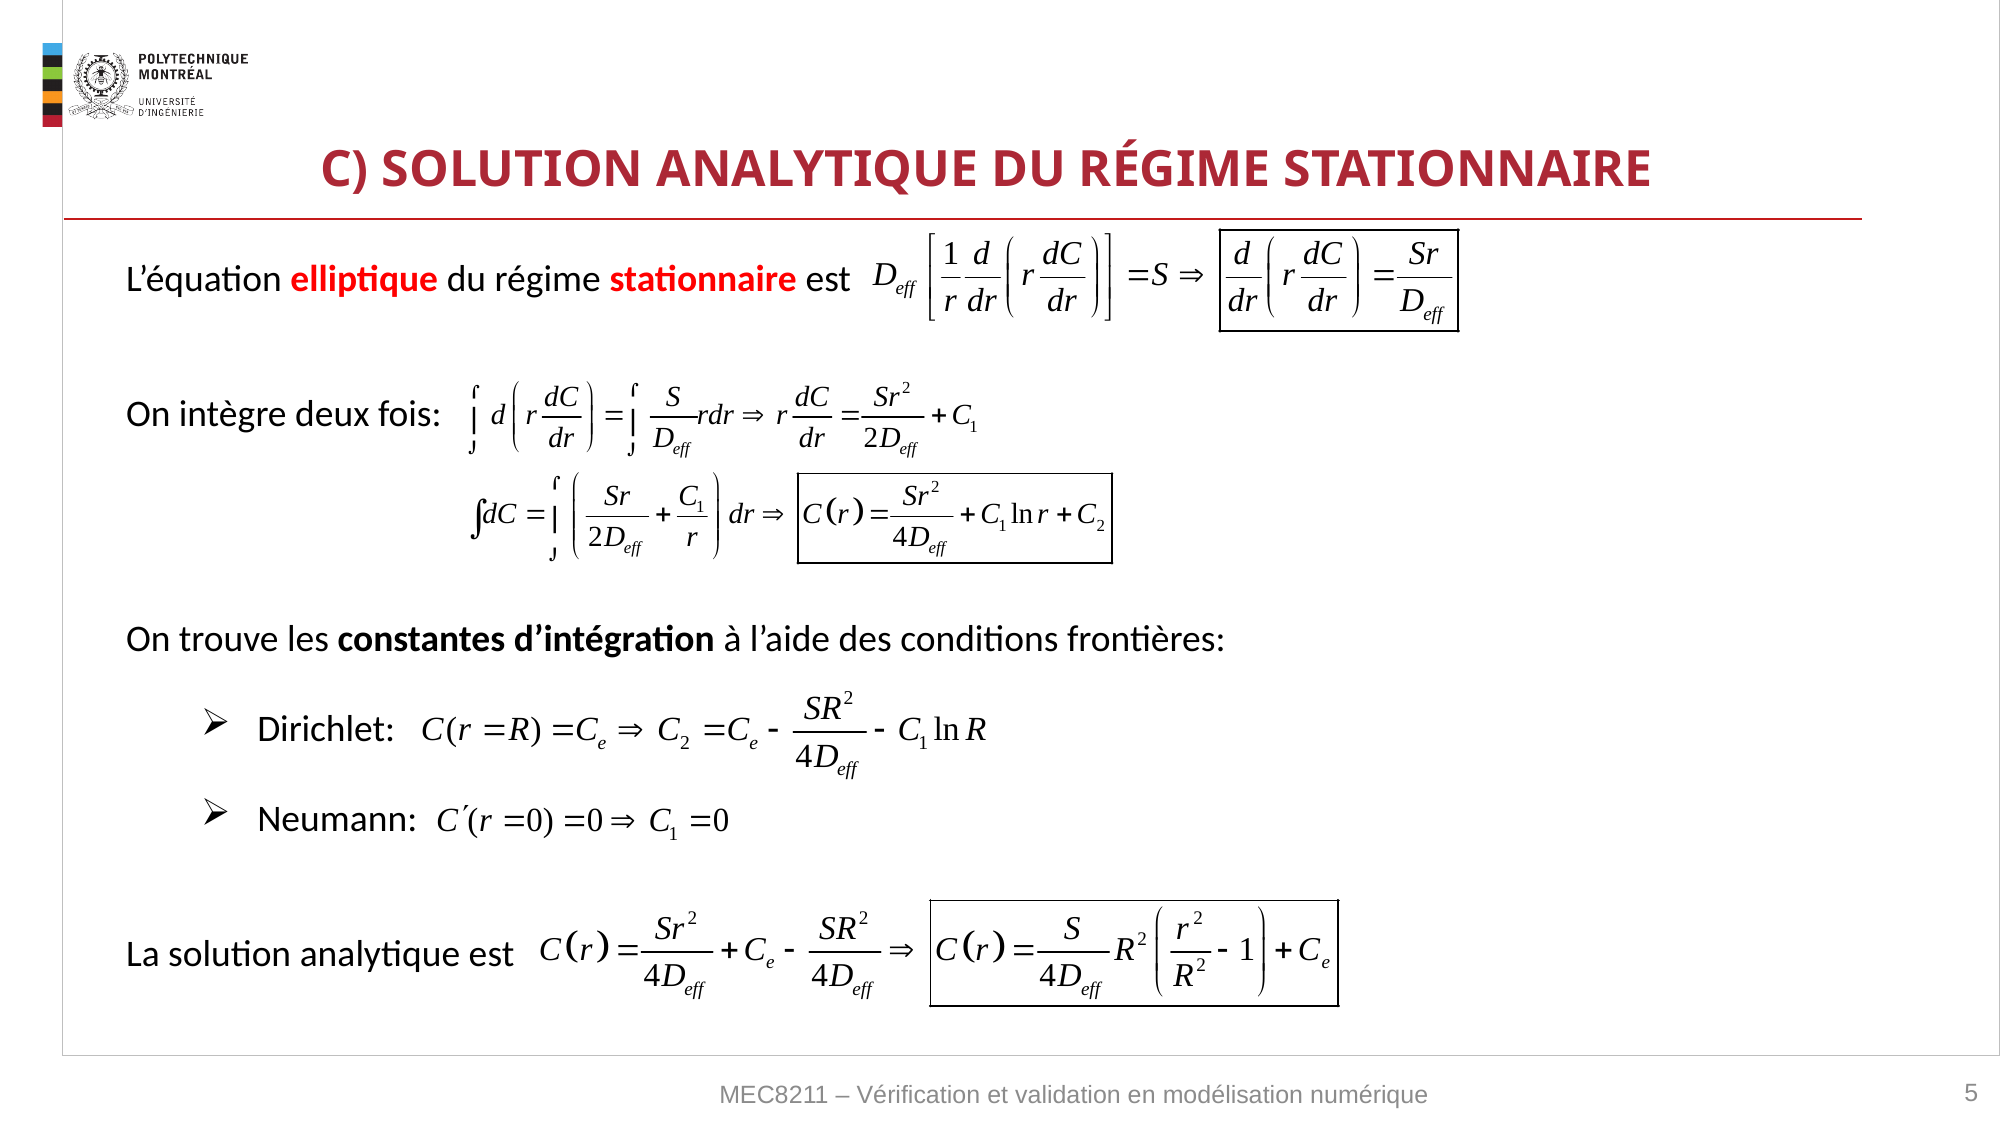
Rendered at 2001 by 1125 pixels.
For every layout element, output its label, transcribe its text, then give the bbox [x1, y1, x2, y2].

text_box 5 [1900, 1061, 1994, 1120]
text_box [433, 799, 733, 847]
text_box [462, 374, 1119, 569]
text_box MEC8211 – Vérification et validation en modélisation numérique [156, 1066, 1900, 1120]
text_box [868, 223, 1465, 338]
picture [42, 43, 248, 127]
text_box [536, 893, 1345, 1013]
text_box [418, 683, 991, 785]
title C) SOLUTION ANALYTIQUE DU RÉGIME STATIONNAIRE [229, 122, 1744, 218]
text_box L’équation elliptique du régime stationnaire est On intègre deux fois: On trouve les constantes d’intégration à l’aide des conditions frontières: Dirichlet: Neumann: La solution analytique est [111, 246, 1864, 981]
